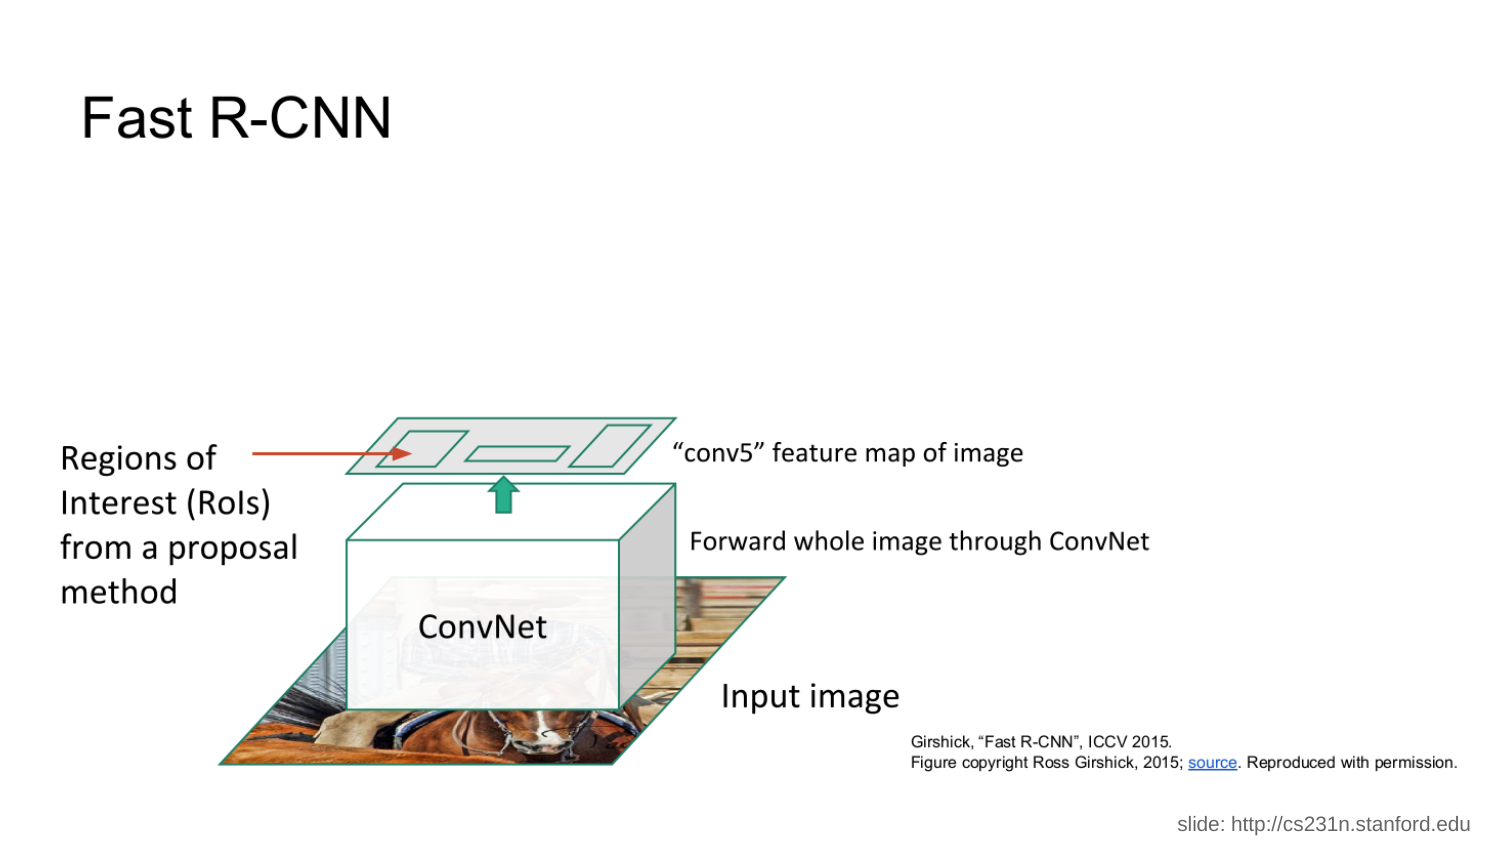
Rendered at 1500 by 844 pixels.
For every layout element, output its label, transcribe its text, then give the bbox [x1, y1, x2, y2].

picture [24, 70, 1476, 774]
text_box slide: http://cs231n.stanford.edu [1162, 795, 1500, 844]
